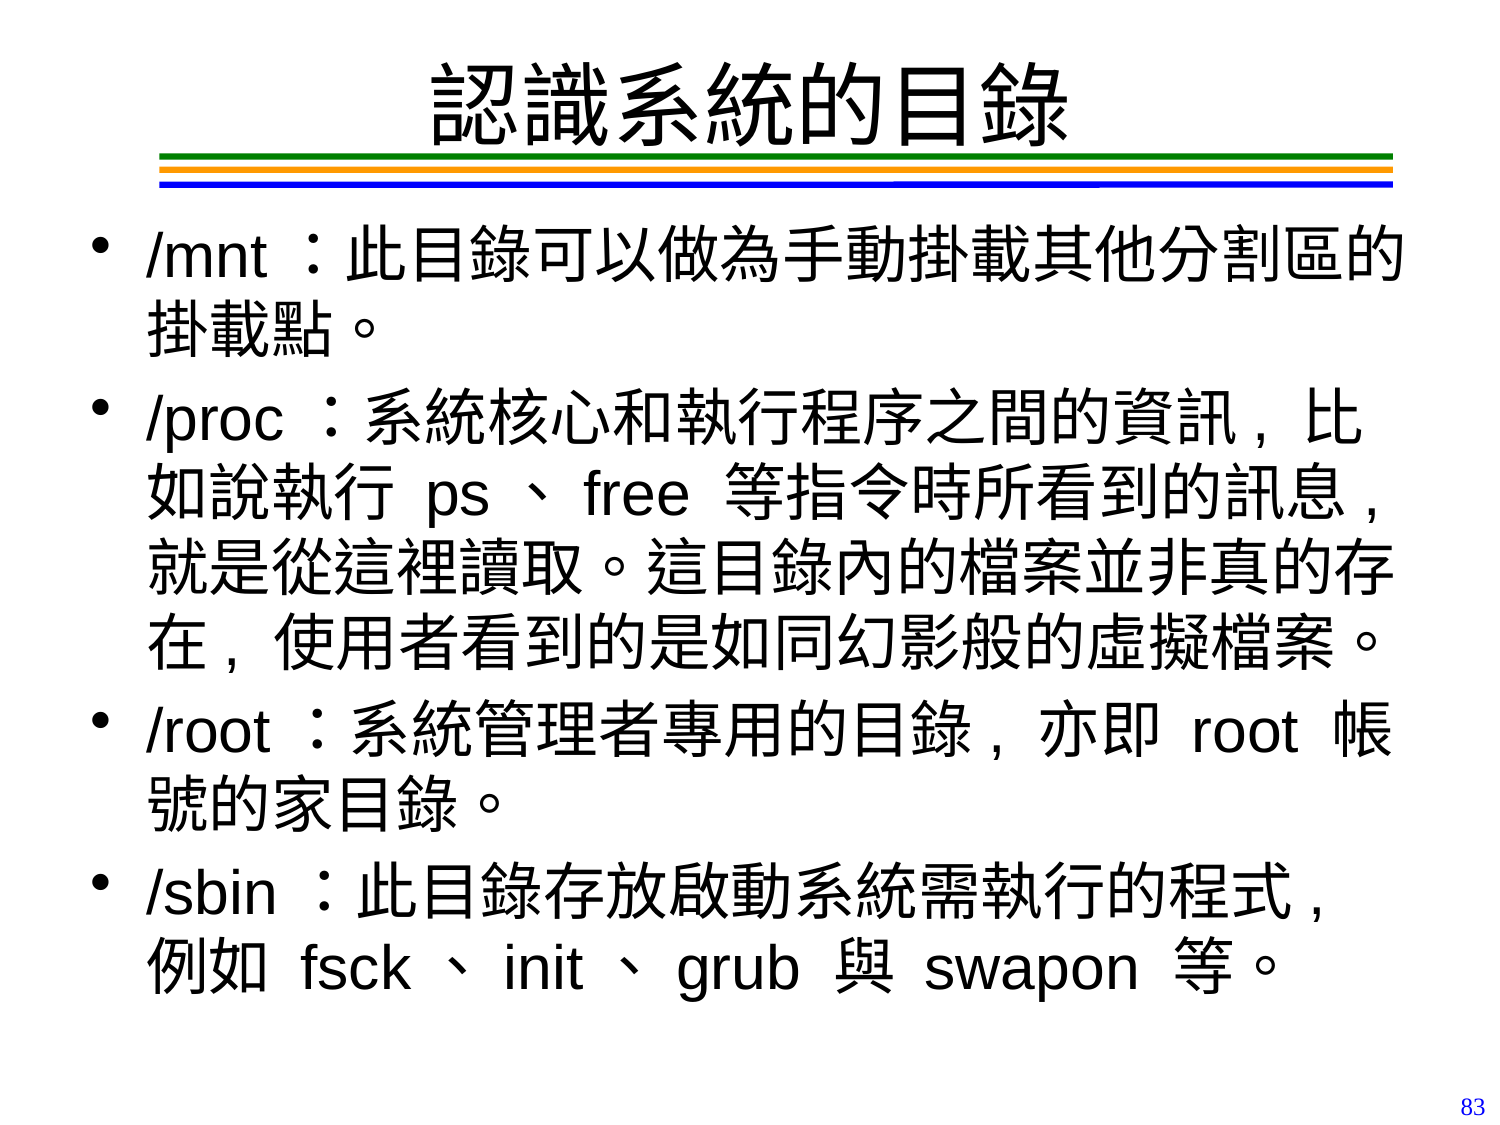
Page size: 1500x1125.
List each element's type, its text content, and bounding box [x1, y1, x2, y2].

list /mnt：此目錄可以做為手動掛載其他分割區的掛載點。 /proc：系統核心和執行程序之間的資訊, 比如說執行 ps、free 等指令時所看到的訊息, 就是從這裡讀取。這目錄內的檔案並非真的存在, 使用者看到的是如同幻影般的虛擬檔案。 /root：系統管理者專用的目錄, 亦即 root 帳號的家目錄。 /sbin：此目錄存放啟動系統需執行的程式, 例如 fsck、init、grub 與 swapon 等。 [75, 207, 1425, 1005]
title 認識系統的目錄 [75, 45, 1425, 161]
slide_number 83 [1150, 1082, 1500, 1119]
